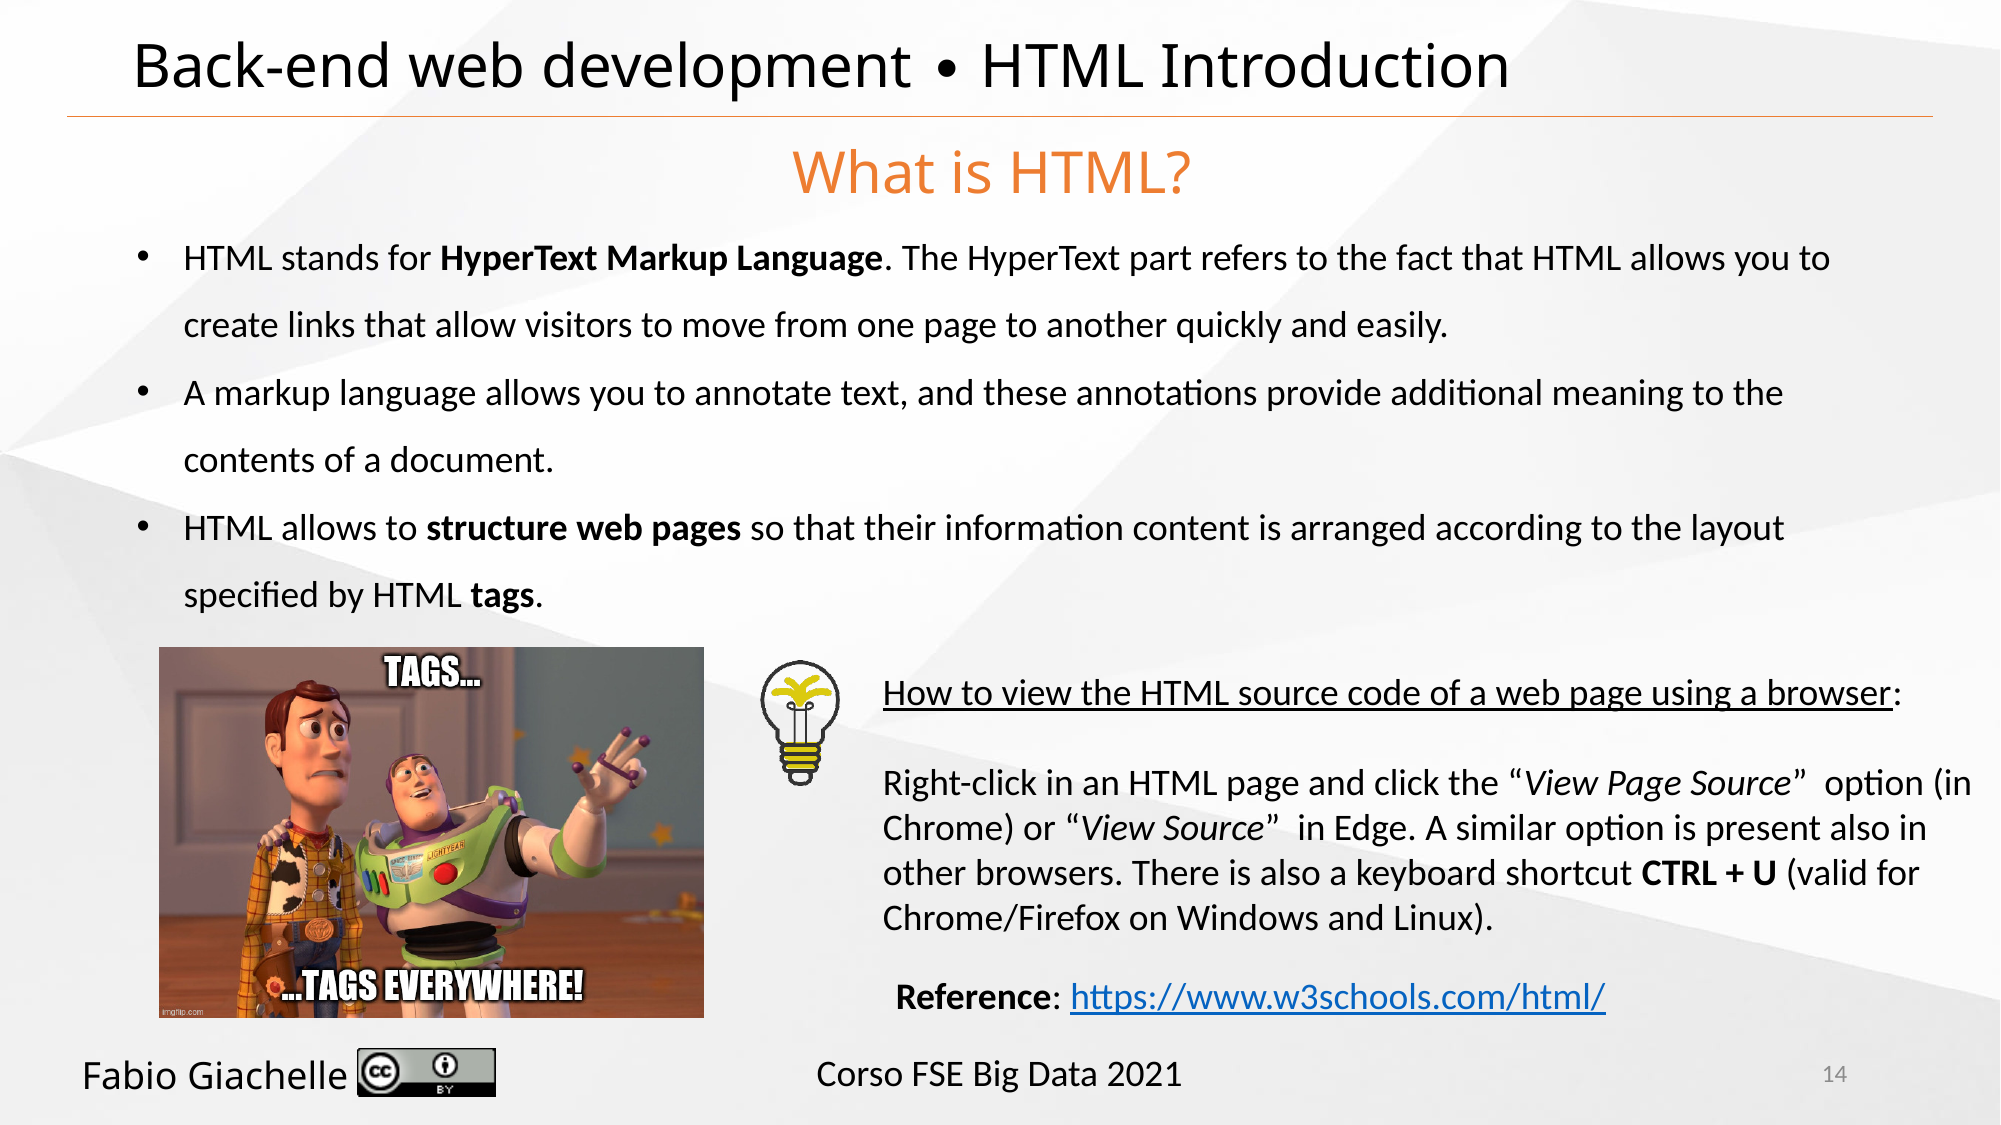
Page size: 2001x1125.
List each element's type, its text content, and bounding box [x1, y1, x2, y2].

text_box Fabio Giachelle [66, 1044, 364, 1105]
title Back-end web development ∙ HTML Introduction [72, 12, 1573, 108]
text_box HTML stands for HyperText Markup Language. The HyperText part refers to the fact that HTML allows you to create links that allow visitors to move from one page to another quickly and easily. A markup language allows you to annotate text, and these annotations provide additional meaning to the contents of a document. HTML allows to structure web pages so that their information content is arranged according to the layout specified by HTML tags. [121, 202, 1863, 623]
text_box Corso FSE Big Data 2021 [801, 1041, 1198, 1102]
text_box How to view the HTML source code of a web page using a browser: Right-click in an HTML page and click the “View Page Source” option (in Chrome) or “View Source” in Edge. A similar option is present also in other browsers. There is also a keyboard shortcut CTRL + U (valid for Chrome/Firefox on Windows and Linux). [868, 660, 1993, 946]
text_box Reference: https://www.w3schools.com/html/ [881, 964, 1622, 1025]
picture [0, 0, 2001, 1125]
slide_number 14 [1412, 1042, 1863, 1103]
text_box What is HTML? [349, 135, 1636, 202]
